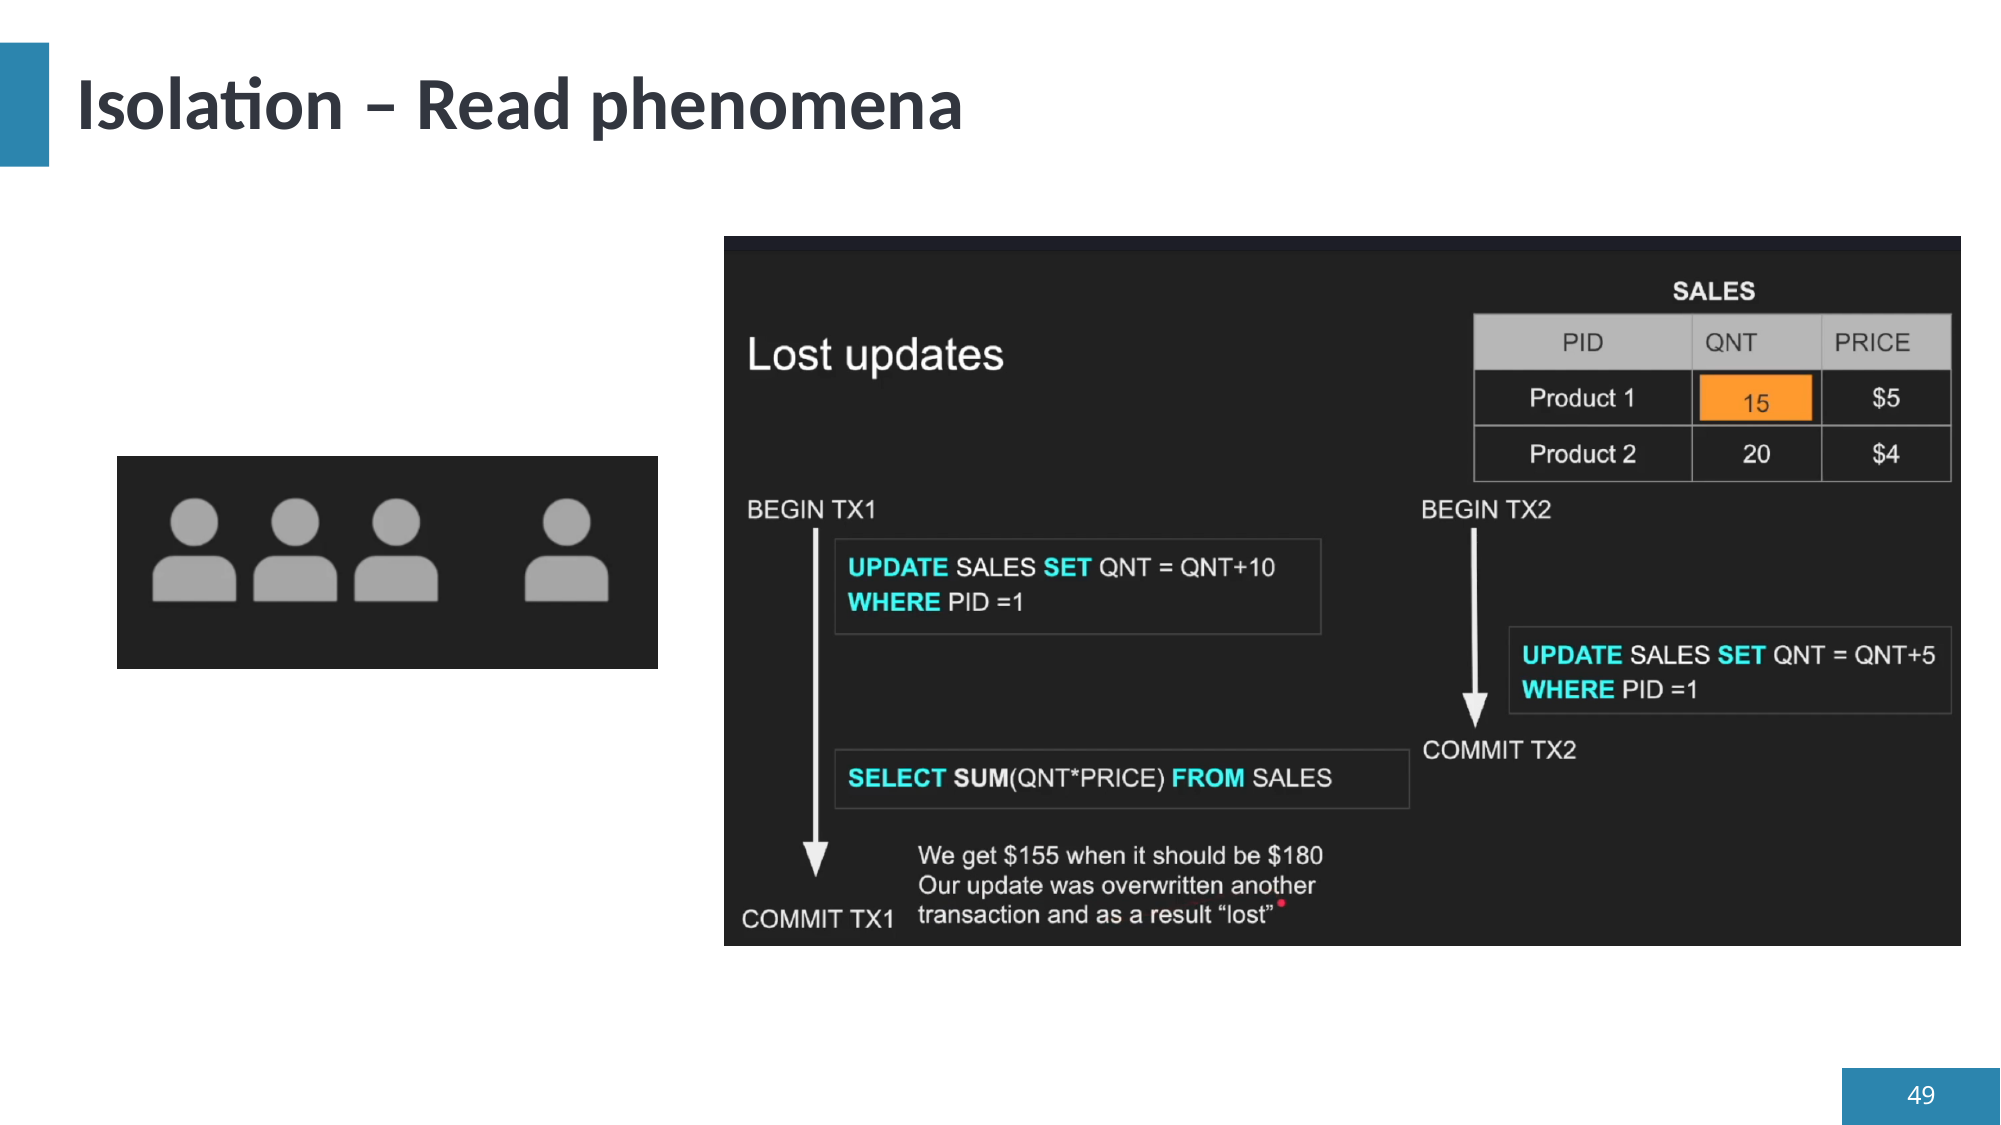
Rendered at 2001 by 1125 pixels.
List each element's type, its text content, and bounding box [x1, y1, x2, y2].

picture [117, 456, 658, 669]
title Isolation – Read phenomena [60, 42, 1951, 168]
slide_number 49 [1889, 1079, 1951, 1114]
picture [724, 236, 1961, 946]
